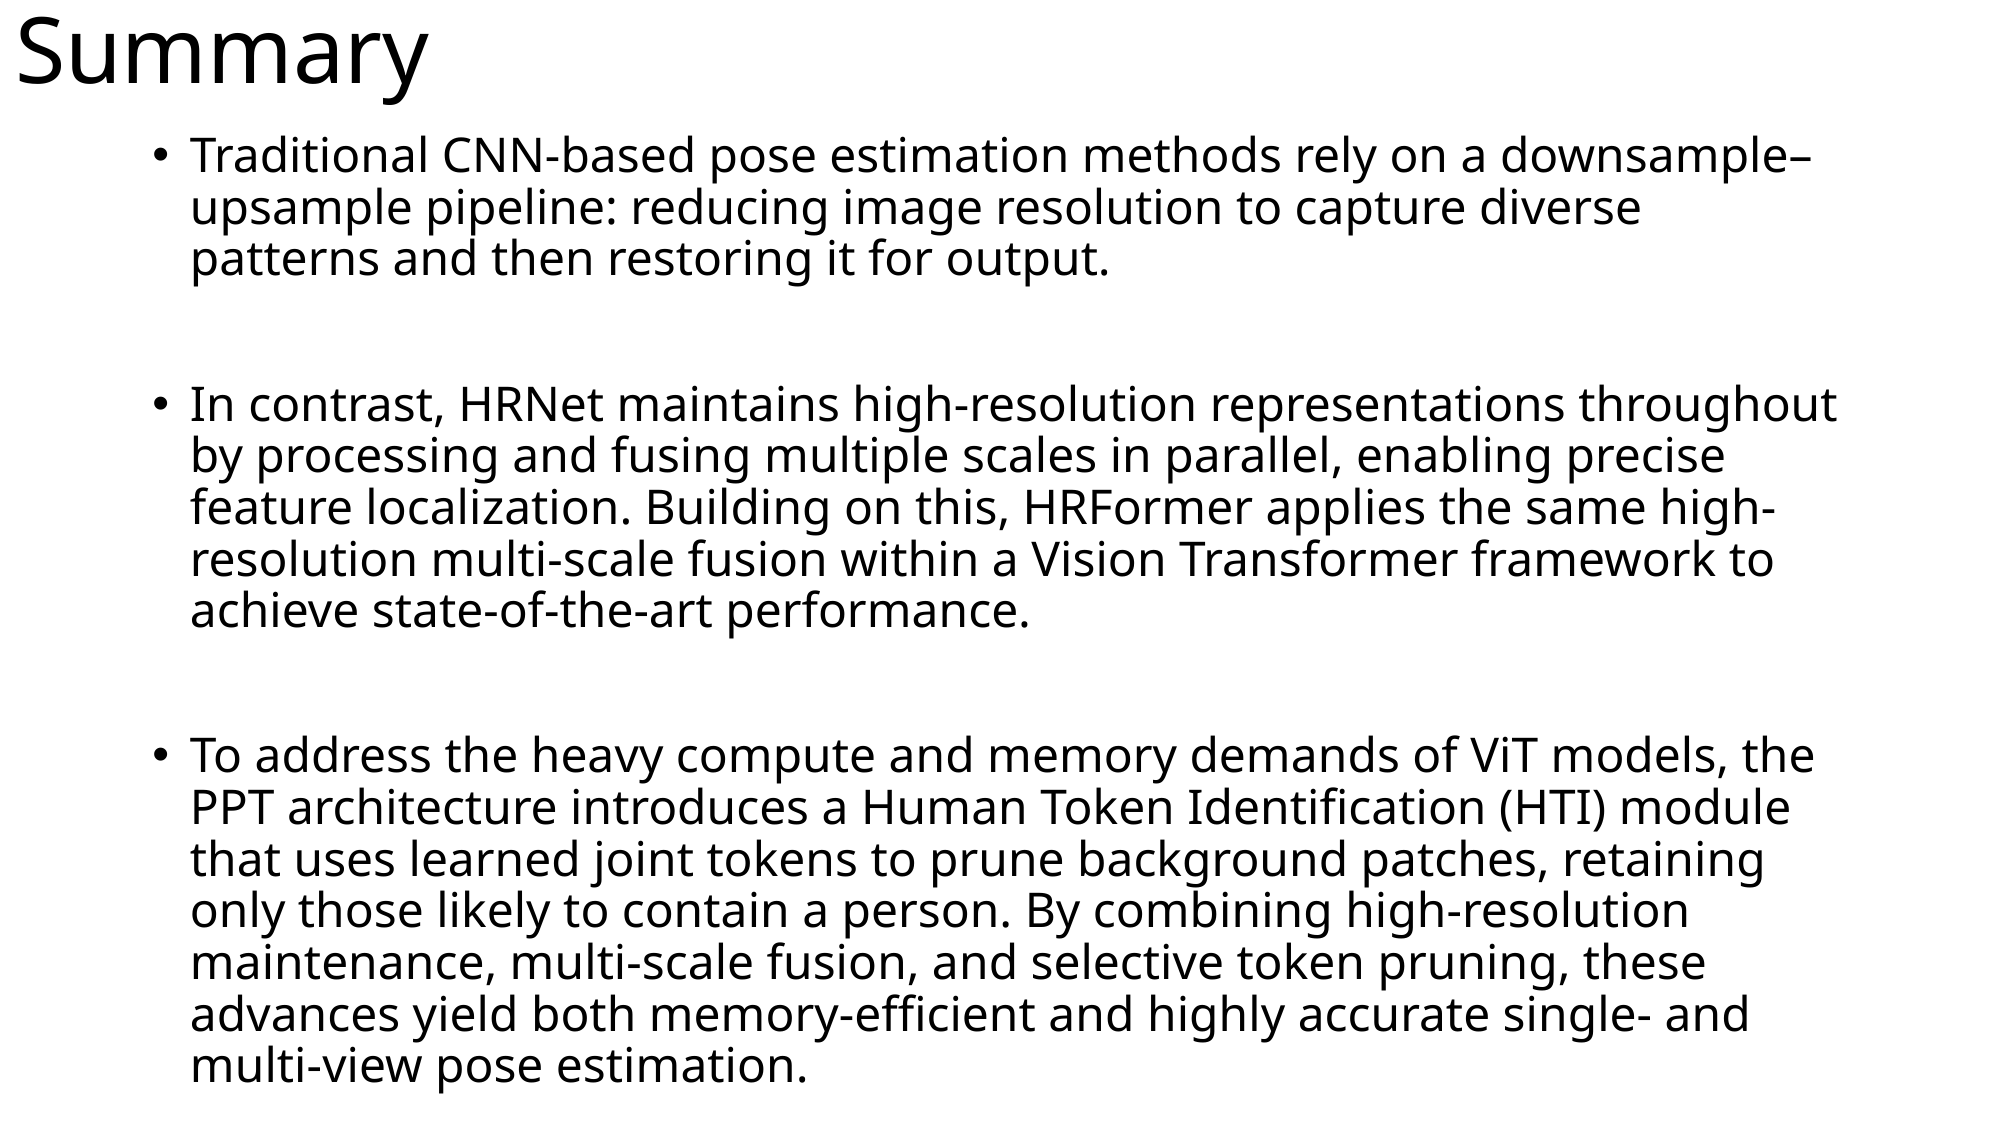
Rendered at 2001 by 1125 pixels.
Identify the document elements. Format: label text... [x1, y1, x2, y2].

list Traditional CNN-based pose estimation methods rely on a downsample–upsample pipeline: reducing image resolution to capture diverse patterns and then restoring it for output. In contrast, HRNet maintains high-resolution representations throughout by processing and fusing multiple scales in parallel, enabling precise feature localization. Building on this, HRFormer applies the same high-resolution multi-scale fusion within a Vision Transformer framework to achieve state-of-the-art performance. To address the heavy compute and memory demands of ViT models, the PPT architecture introduces a Human Token Identification (HTI) module that uses learned joint tokens to prune background patches, retaining only those likely to contain a person. By combining high-resolution maintenance, multi-scale fusion, and selective token pruning, these advances yield both memory-efficient and highly accurate single- and multi-view pose estimation. [137, 123, 1863, 917]
title Summary [0, 0, 1725, 163]
